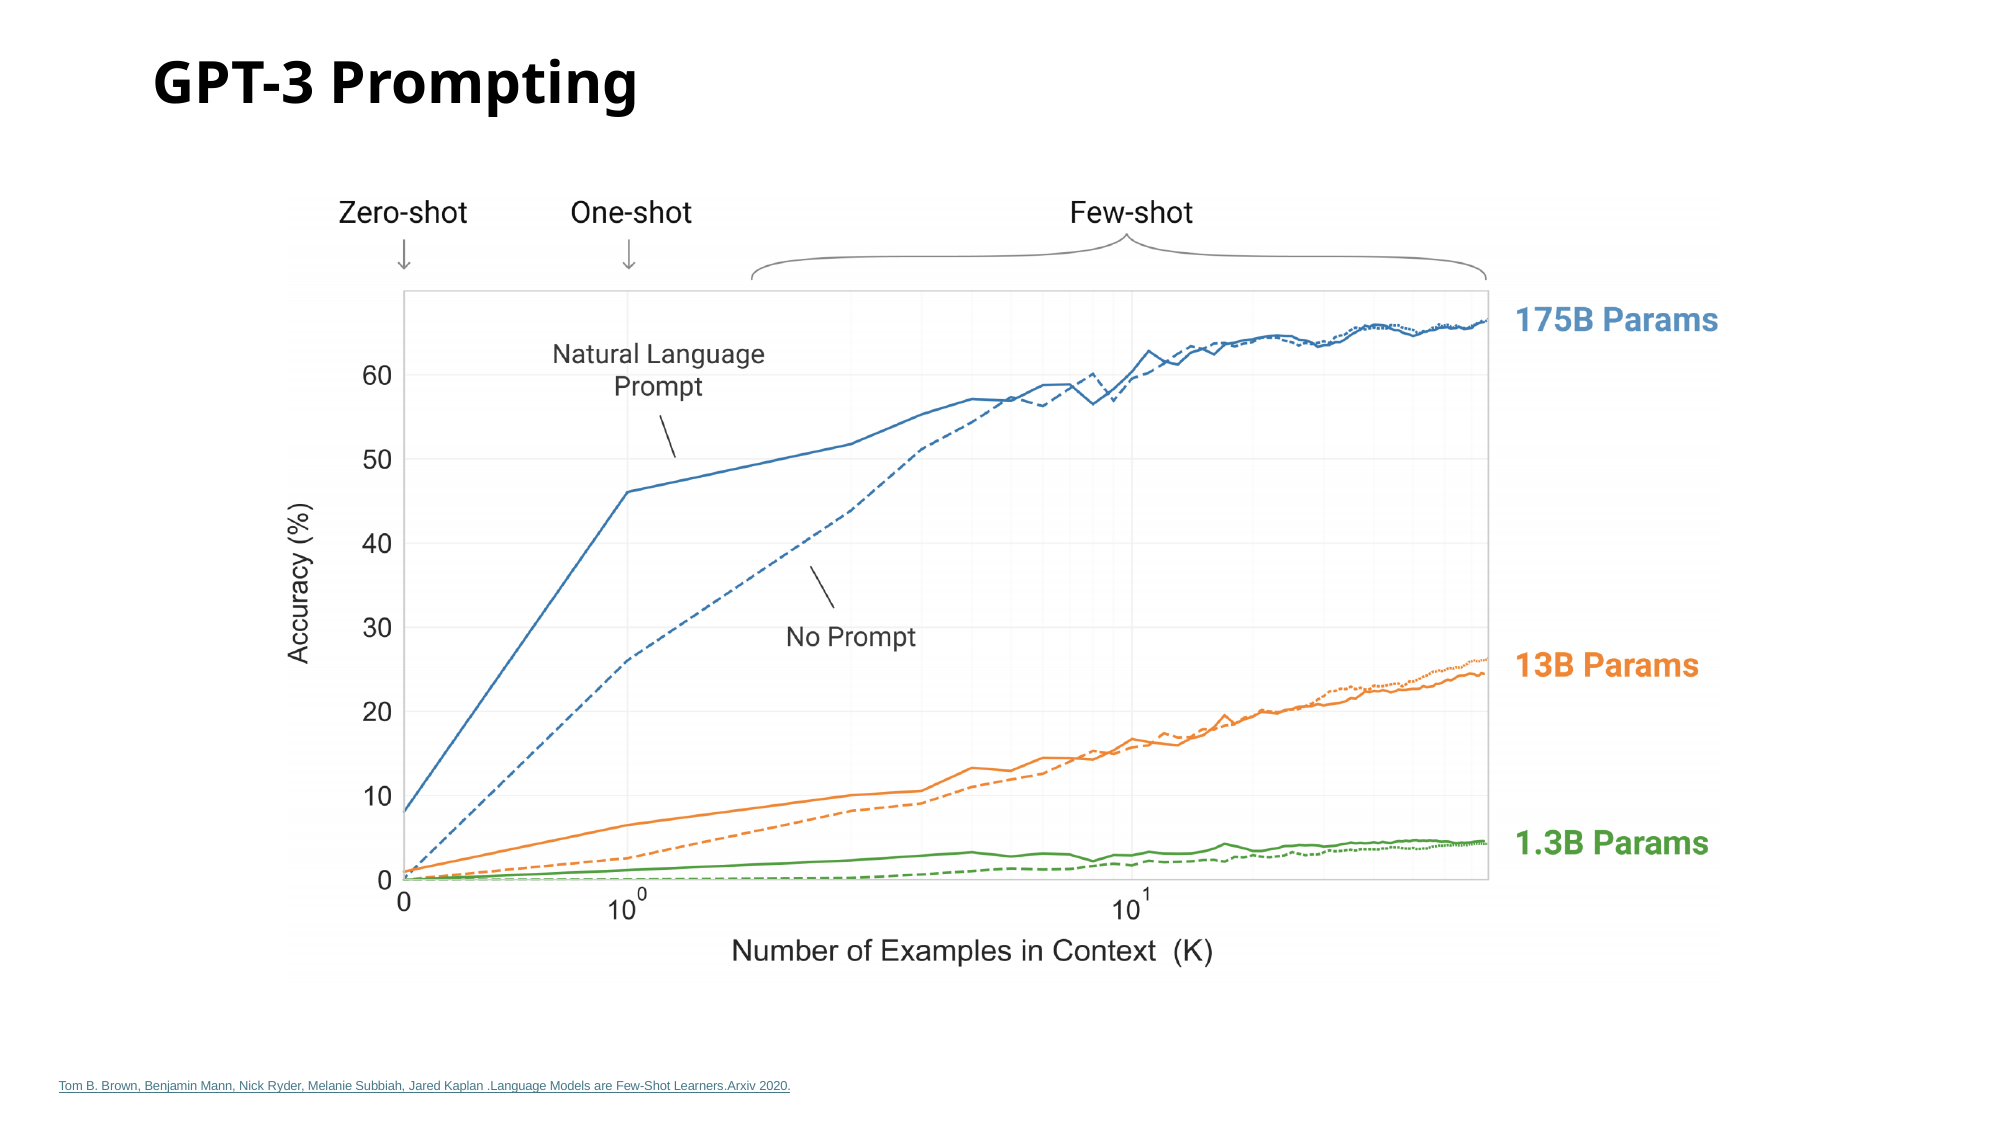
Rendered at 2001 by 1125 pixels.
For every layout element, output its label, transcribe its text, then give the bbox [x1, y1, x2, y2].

picture [266, 164, 1734, 984]
title GPT-3 Prompting [137, 31, 1863, 139]
text_box Tom B. Brown, Benjamin Mann, Nick Ryder, Melanie Subbiah, Jared Kaplan .Language Models are Few-Shot Learners.Arxiv 2020. [43, 1072, 1507, 1102]
